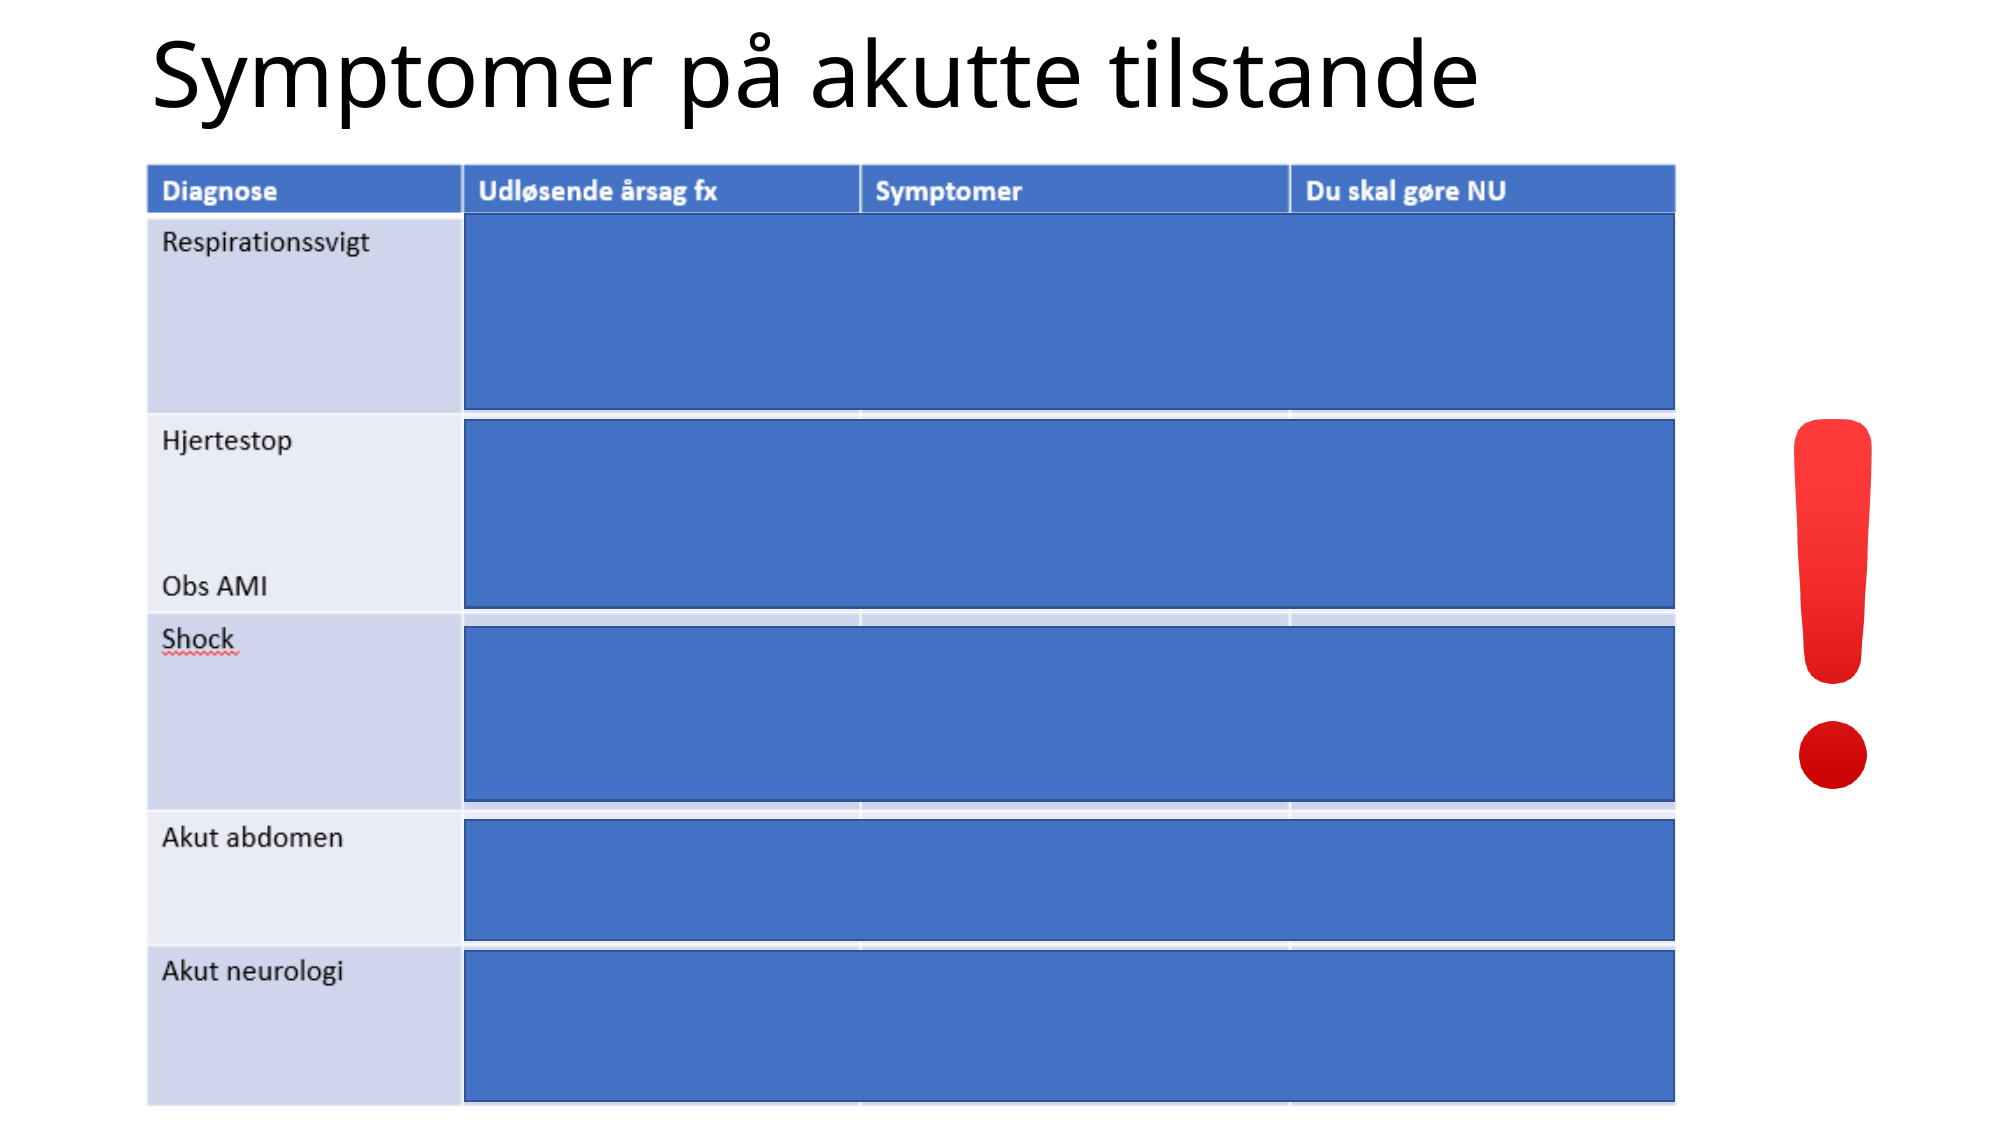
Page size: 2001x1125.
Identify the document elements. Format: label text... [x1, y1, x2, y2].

title Symptomer på akutte tilstande [136, 0, 1862, 156]
picture [138, 155, 2000, 1116]
